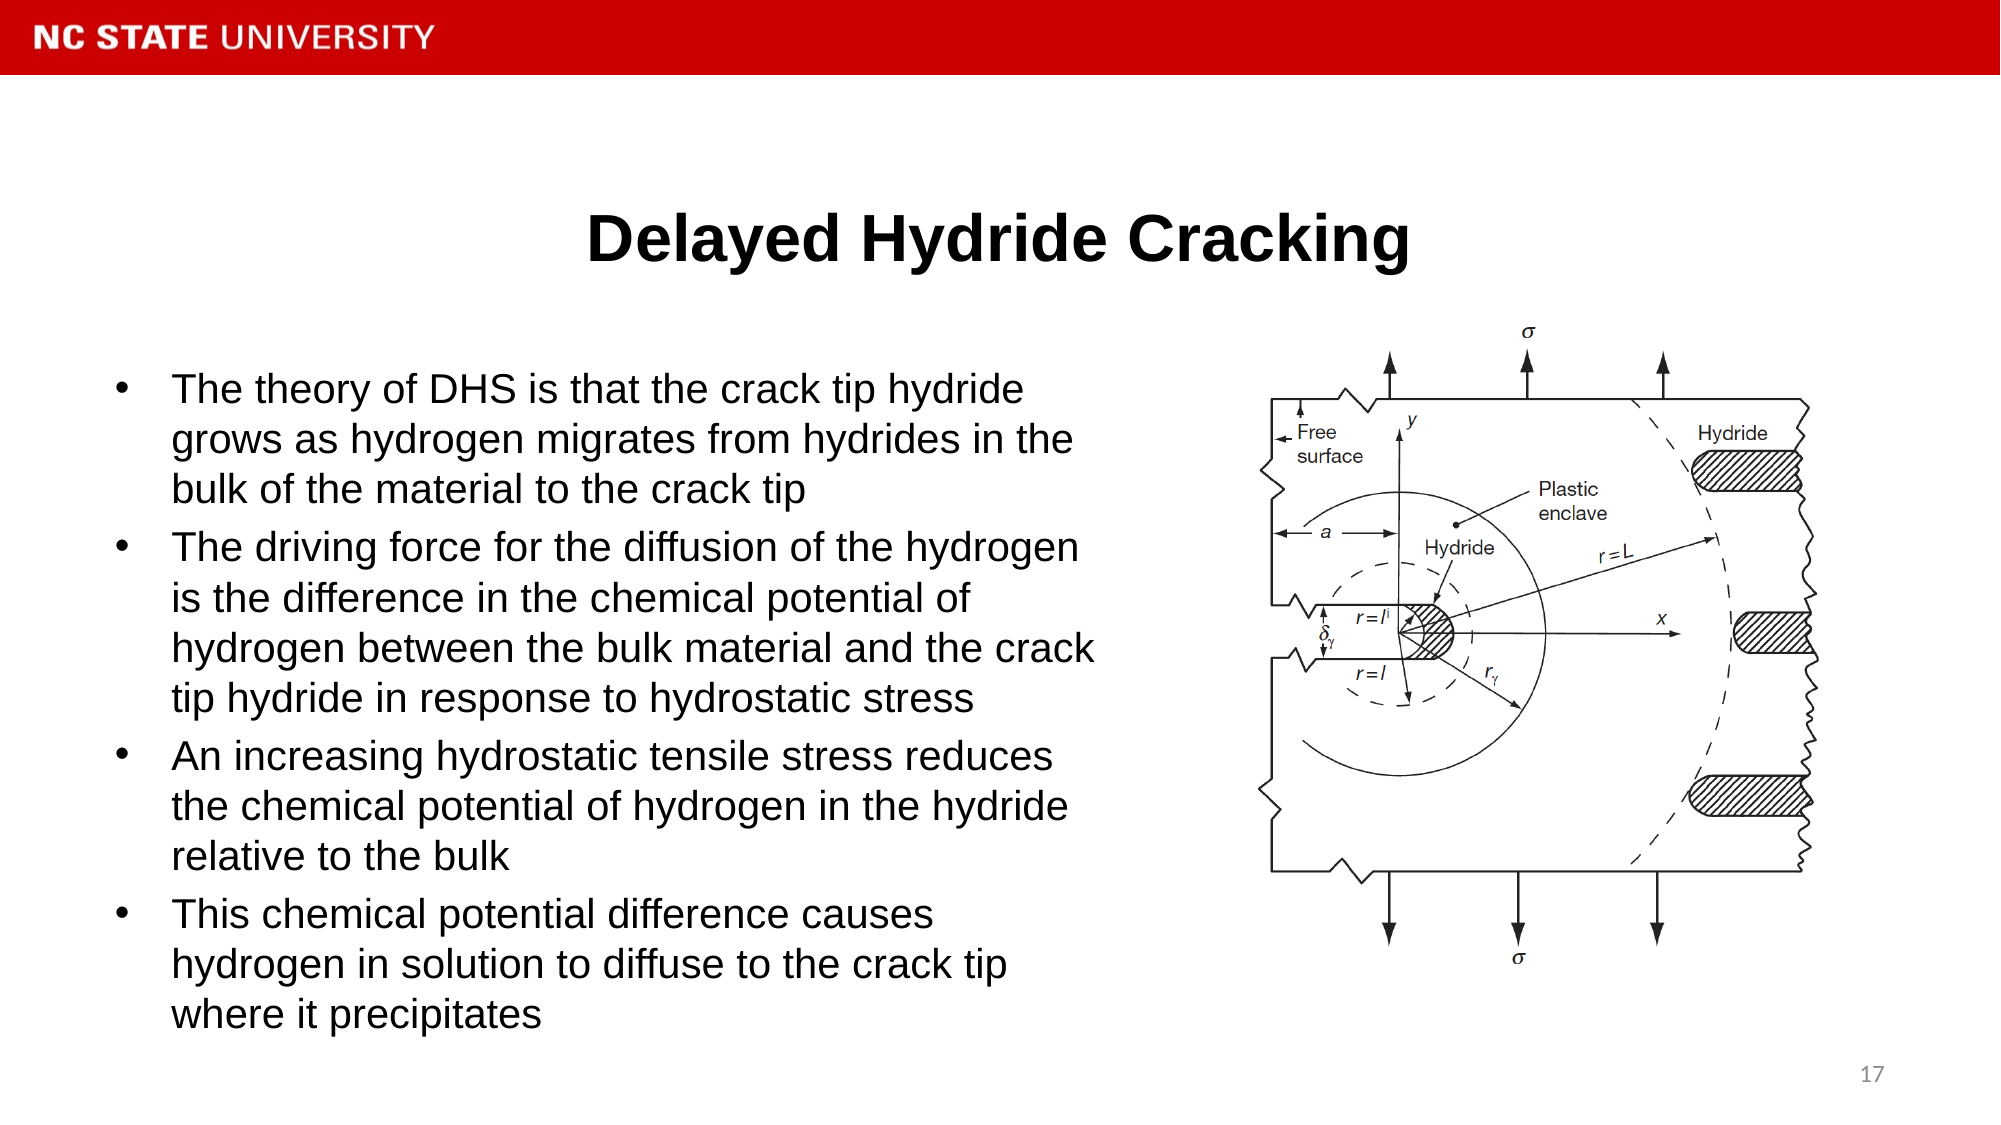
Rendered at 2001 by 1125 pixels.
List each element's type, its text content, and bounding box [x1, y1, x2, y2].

picture [1242, 310, 1839, 978]
picture [0, 0, 2000, 75]
title Delayed Hydride Cracking [99, 147, 1900, 323]
slide_number 17 [1433, 1042, 1900, 1103]
list The theory of DHS is that the crack tip hydride grows as hydrogen migrates from hydrides in the bulk of the material to the crack tip The driving force for the diffusion of the hydrogen is the difference in the chemical potential of hydrogen between the bulk material and the crack tip hydride in response to hydrostatic stress An increasing hydrostatic tensile stress reduces the chemical potential of hydrogen in the hydride relative to the bulk This chemical potential difference causes hydrogen in solution to diffuse to the crack tip where it precipitates [99, 354, 1112, 1005]
